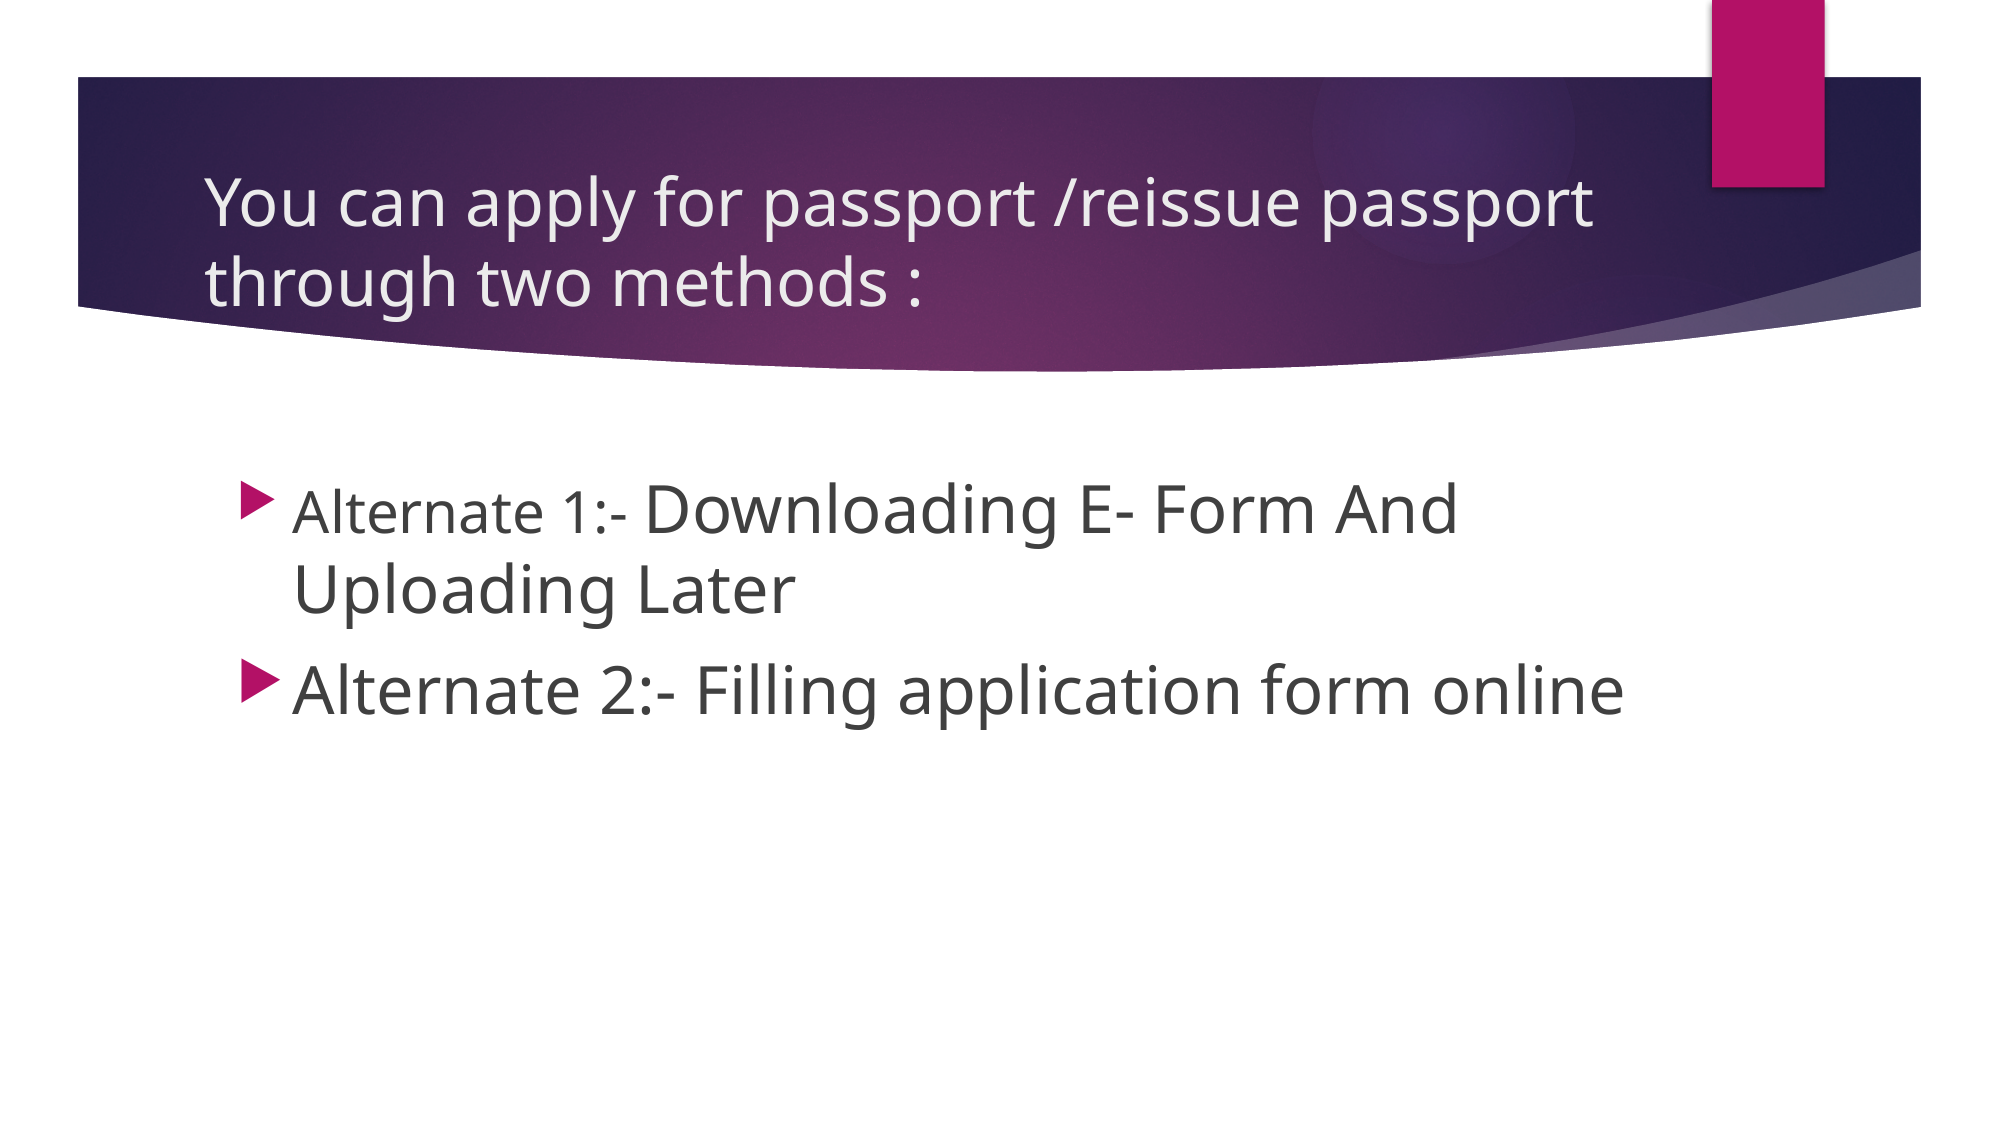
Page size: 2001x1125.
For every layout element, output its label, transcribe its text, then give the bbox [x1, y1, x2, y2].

list Alternate 1:- Downloading E- Form And Uploading Later Alternate 2:- Filling application form online [221, 459, 1670, 1020]
title You can apply for passport /reissue passport through two methods : [189, 98, 1627, 382]
